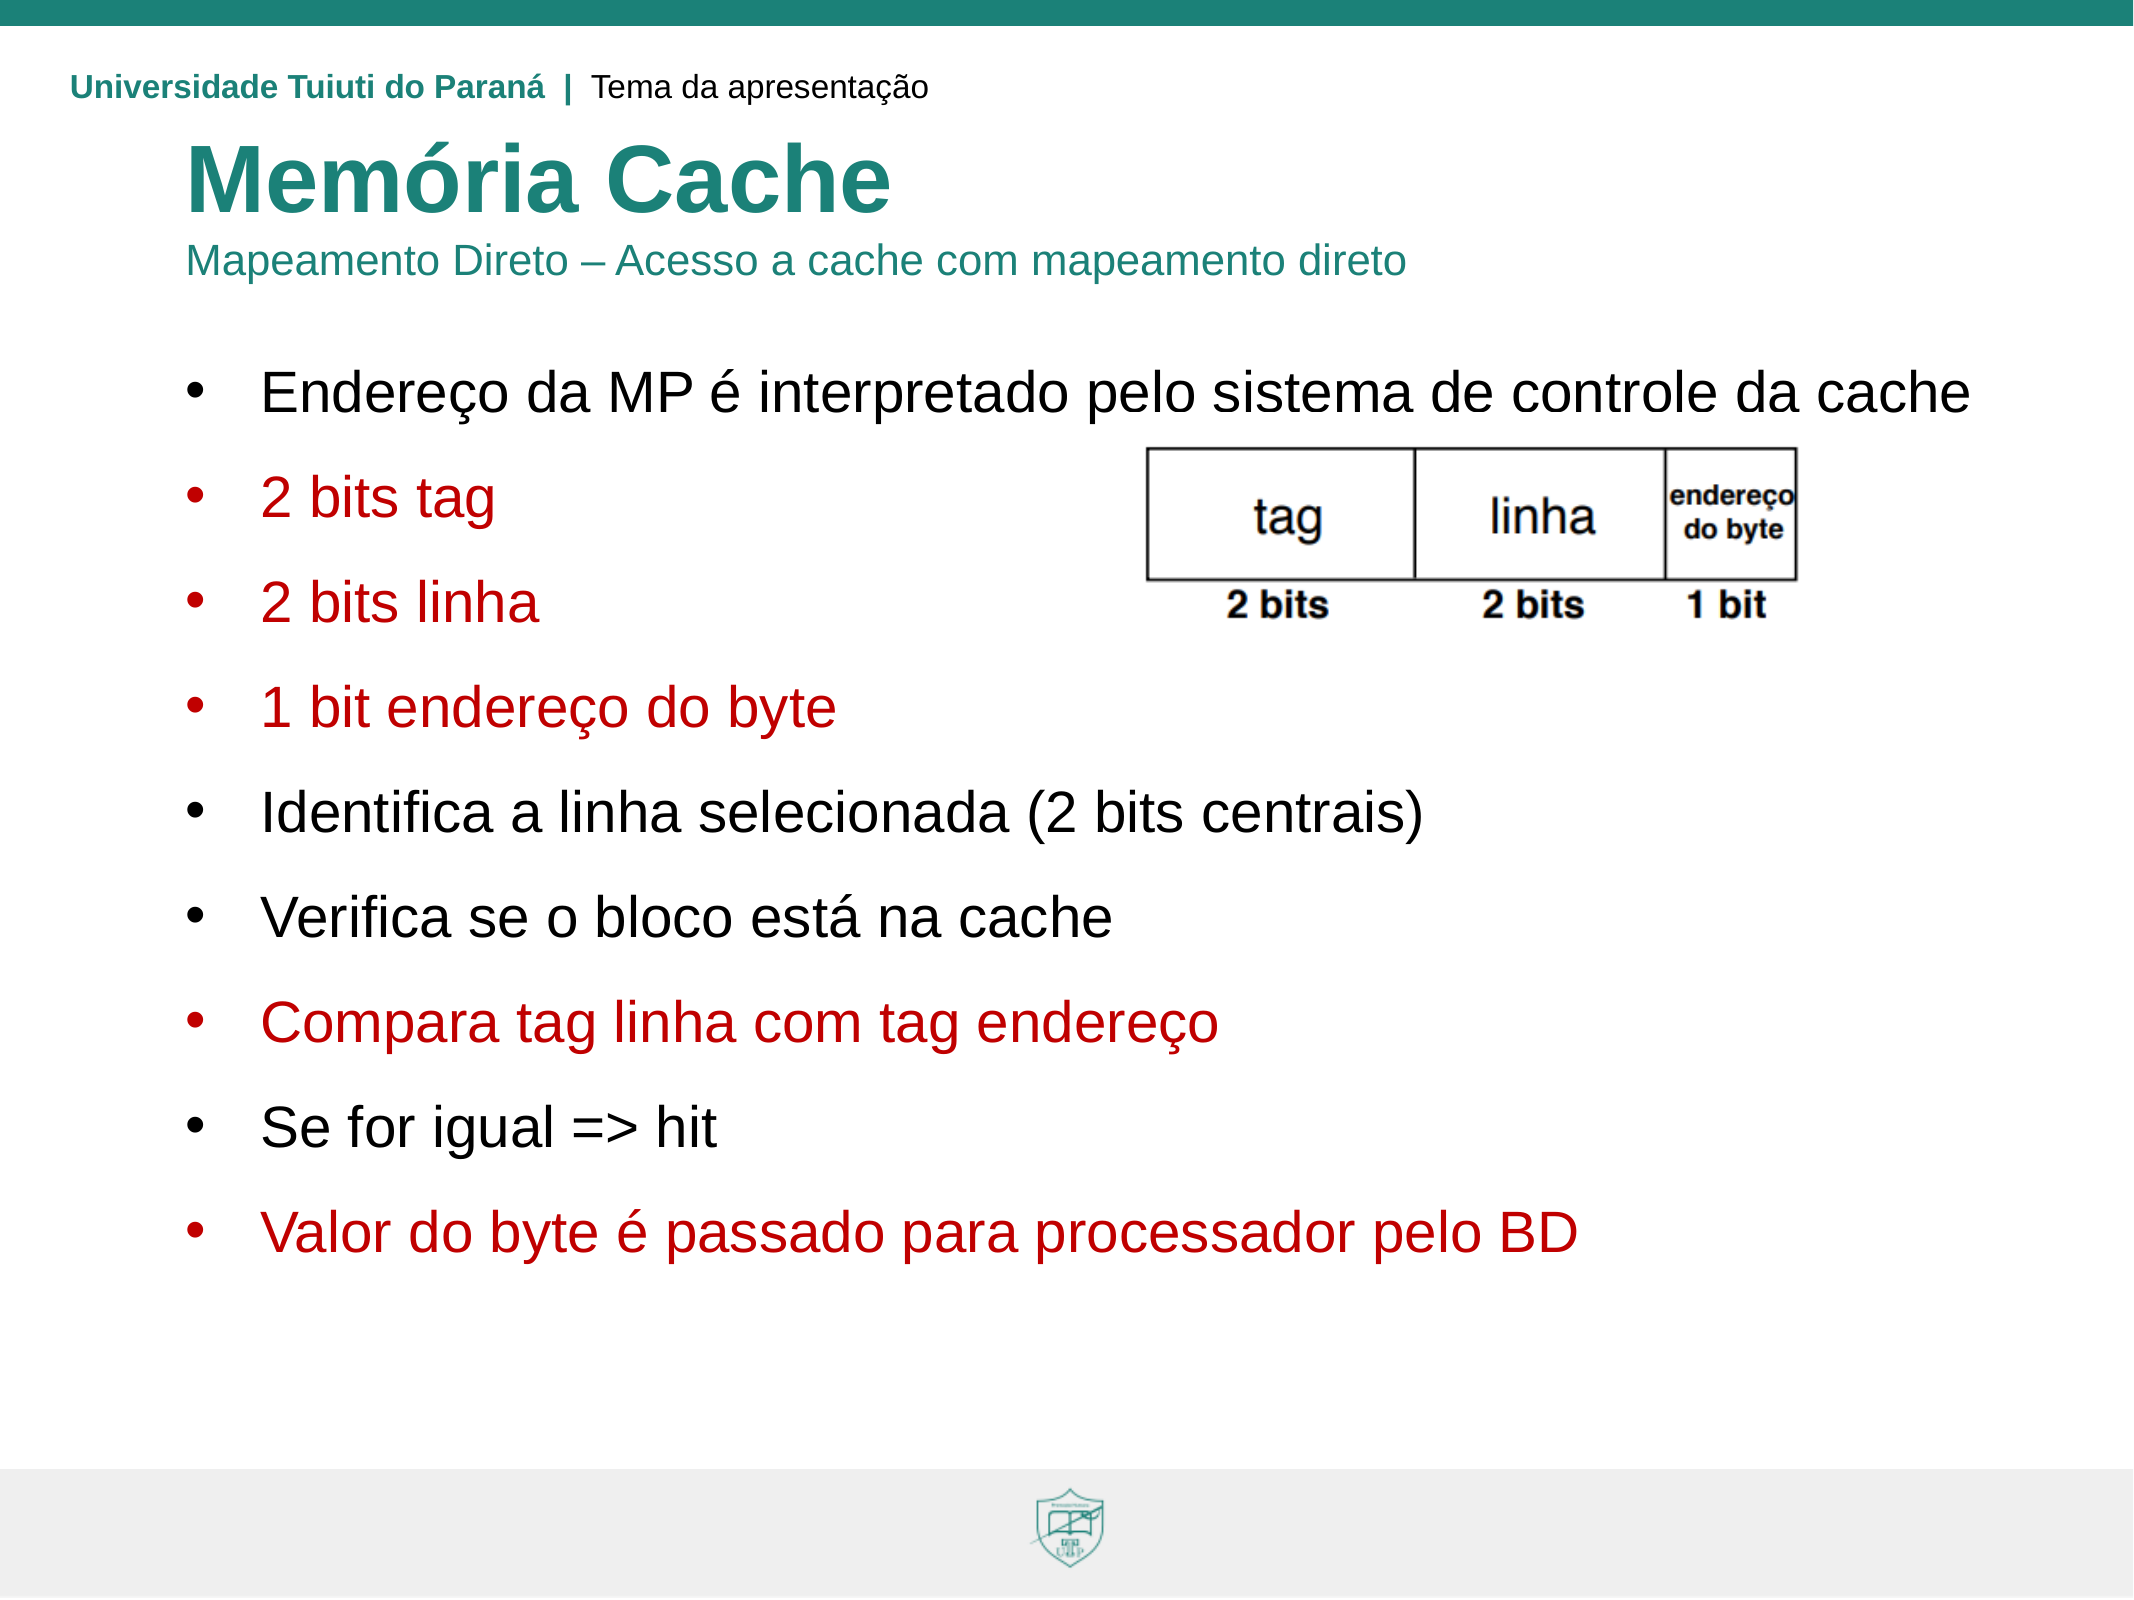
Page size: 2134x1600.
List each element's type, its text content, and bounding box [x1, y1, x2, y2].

picture [1116, 412, 1817, 647]
text_box Universidade Tuiuti do Paraná | Tema da apresentação [63, 59, 936, 112]
text_box Memória Cache Mapeamento Direto – Acesso a cache com mapeamento direto Endereço da MP é interpretado pelo sistema de controle da cache 2 bits tag 2 bits linha 1 bit endereço do byte Identifica a linha selecionada (2 bits centrais) Verifica se o bloco está na cache Compara tag linha com tag endereço Se for igual => hit Valor do byte é passado para processador pelo BD [179, 110, 2030, 1271]
picture [0, 0, 2134, 26]
picture [0, 1469, 2134, 1598]
